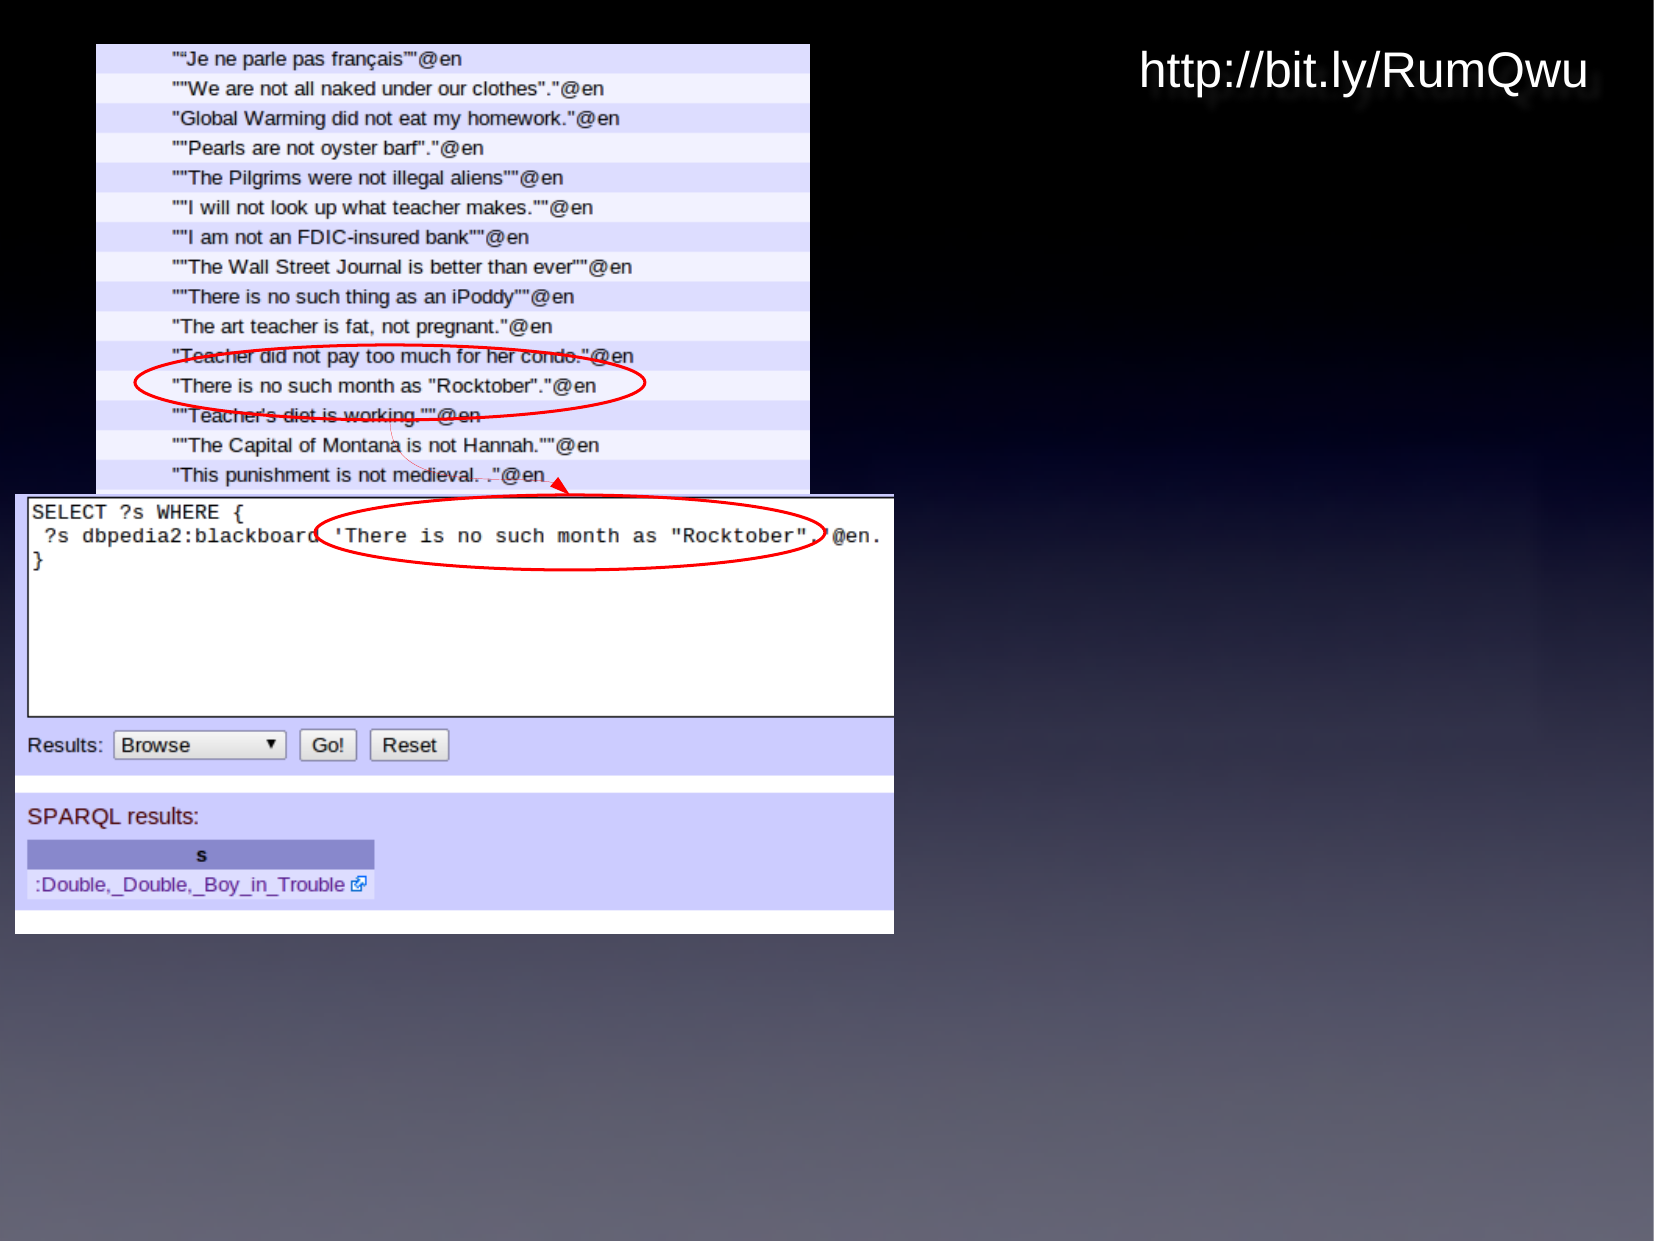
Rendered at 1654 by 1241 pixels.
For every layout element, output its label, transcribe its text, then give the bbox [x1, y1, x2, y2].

text_box http://bit.ly/RumQwu [1124, 30, 1654, 120]
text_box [389, 419, 571, 496]
picture [0, 0, 1654, 1241]
